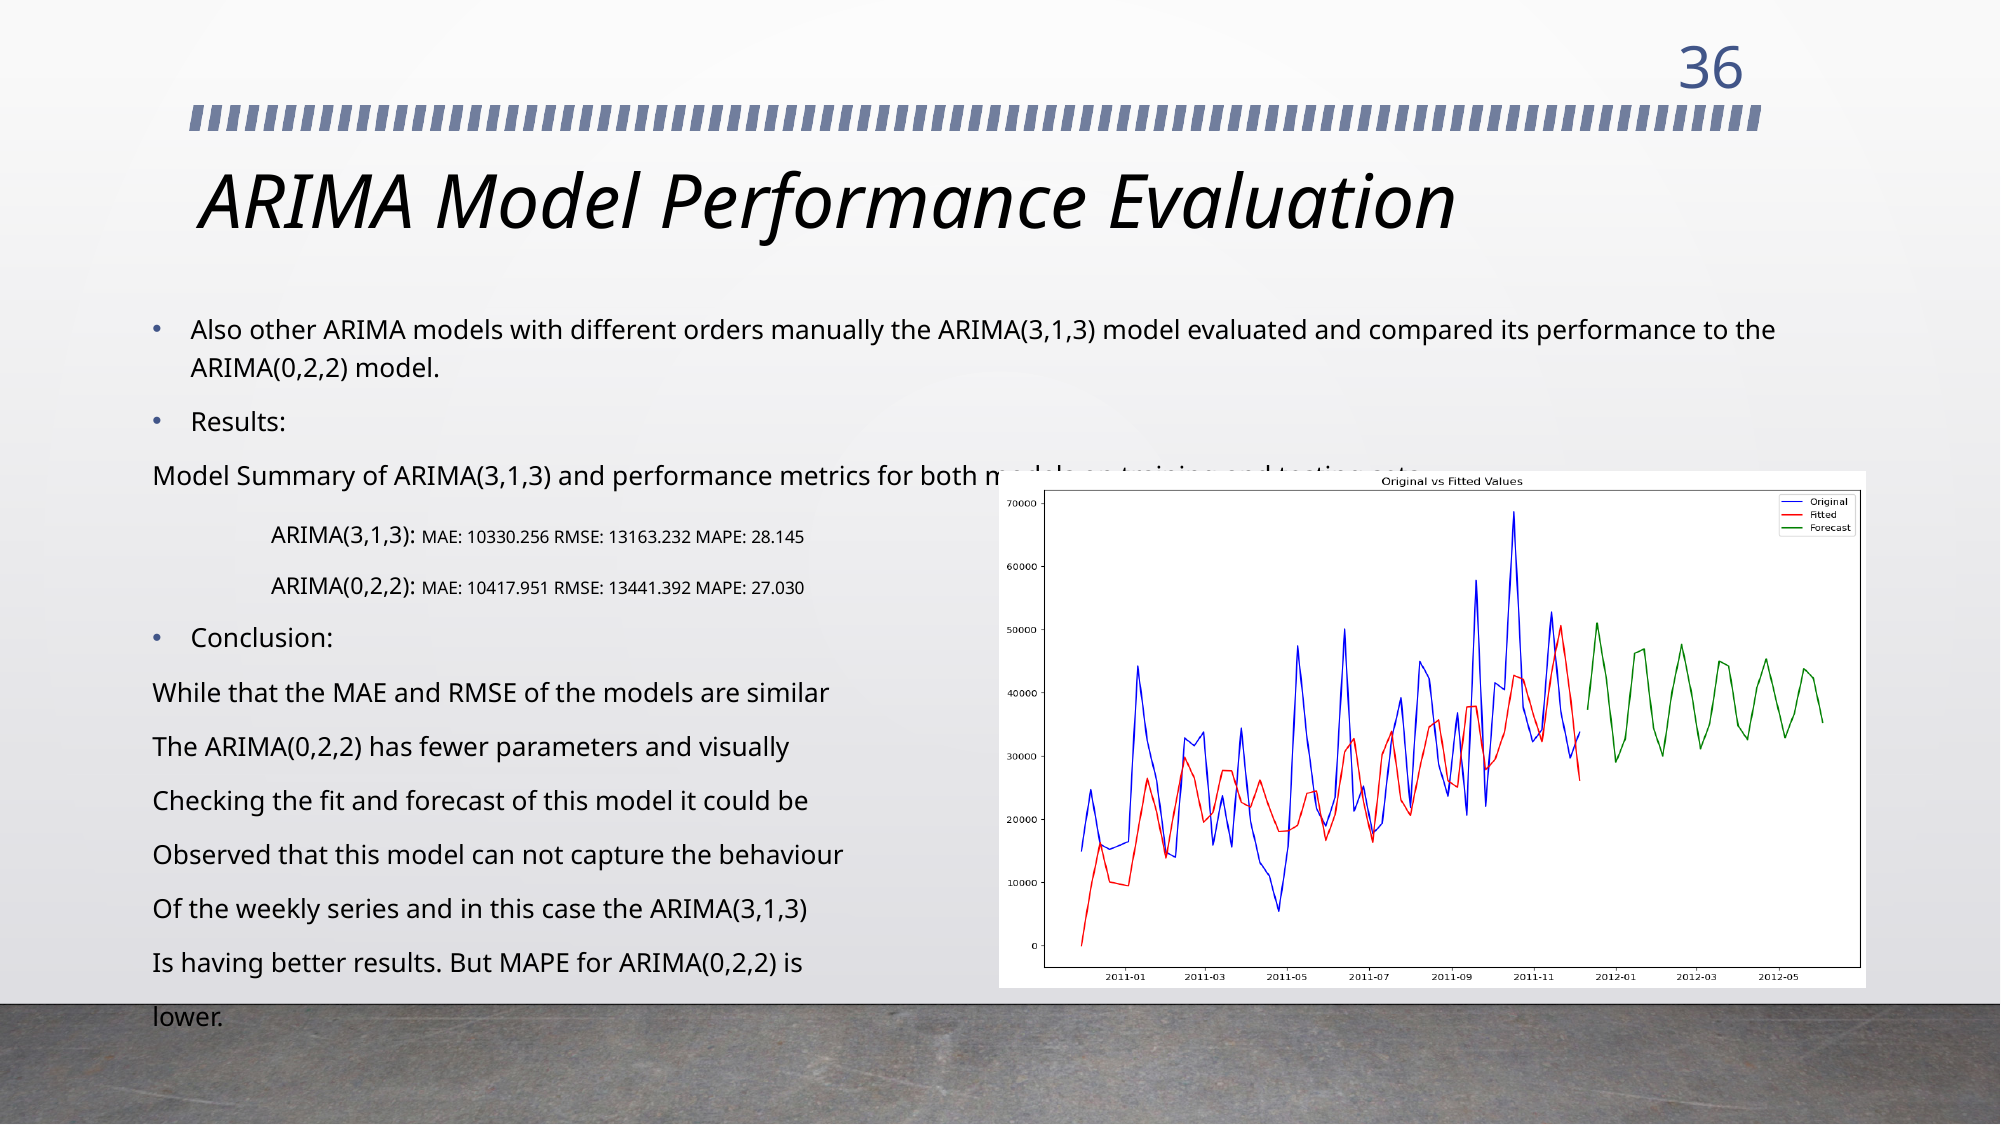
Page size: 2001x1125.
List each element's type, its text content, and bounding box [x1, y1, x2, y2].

picture [999, 471, 1867, 988]
title ARIMA Model Performance Evaluation [185, 156, 1761, 299]
picture [0, 1004, 2000, 1124]
slide_number 36 [1626, 22, 1760, 106]
list Also other ARIMA models with different orders manually the ARIMA(3,1,3) model evaluated and compared its performance to the ARIMA(0,2,2) model. Results: Model Summary of ARIMA(3,1,3) and performance metrics for both models on training and testing sets. ARIMA(3,1,3): MAE: 10330.256 RMSE: 13163.232 MAPE: 28.145 ARIMA(0,2,2): MAE: 10417.951 RMSE: 13441.392 MAPE: 27.030 Conclusion: While that the MAE and RMSE of the models are similar The ARIMA(0,2,2) has fewer parameters and visually Checking the fit and forecast of this model it could be Observed that this model can not capture the behaviour Of the weekly series and in this case the ARIMA(3,1,3) Is having better results. But MAPE for ARIMA(0,2,2) is lower. [137, 299, 1863, 1047]
